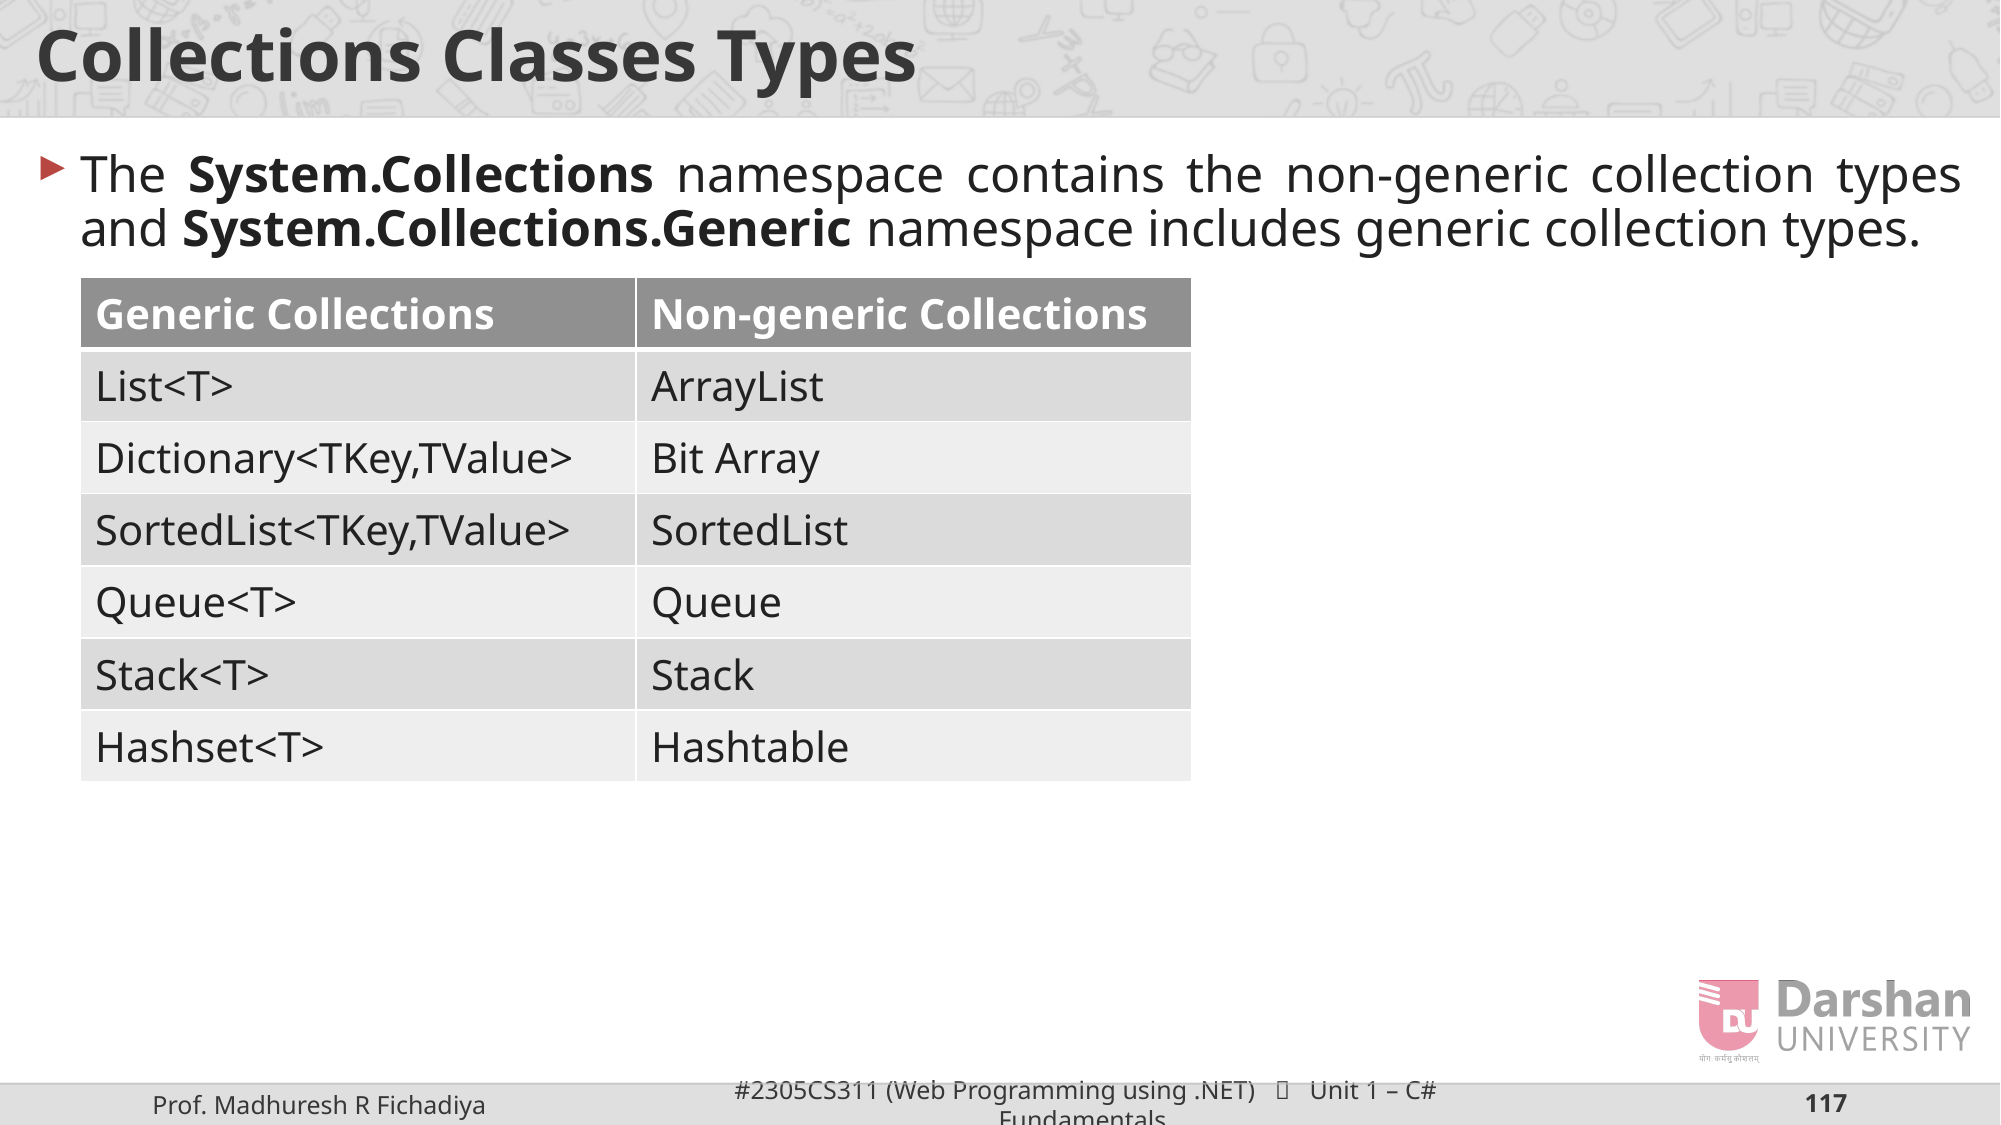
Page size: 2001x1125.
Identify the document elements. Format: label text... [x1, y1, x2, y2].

table_cell Bit Array [637, 422, 1191, 493]
table_header Generic Collections [81, 278, 635, 347]
table_cell Queue [637, 567, 1191, 637]
table_cell Hashtable [637, 711, 1191, 781]
table_cell Dictionary<TKey,TValue> [81, 422, 635, 493]
table_header Non-generic Collections [637, 278, 1191, 347]
table_cell List<T> [81, 352, 635, 421]
table_cell SortedList<TKey,TValue> [81, 494, 635, 565]
table_cell ArrayList [637, 352, 1191, 421]
title Collections Classes Types [0, 0, 2000, 117]
table_cell Hashset<T> [81, 711, 635, 781]
list The System.Collections namespace contains the non-generic collection types and System.Collections.Generic namespace includes generic collection types. [21, 141, 1979, 1059]
table_cell Stack [637, 639, 1191, 709]
table_cell Stack<T> [81, 639, 635, 709]
table_cell Queue<T> [81, 567, 635, 637]
table_cell SortedList [637, 494, 1191, 565]
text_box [1699, 1059, 1970, 1063]
